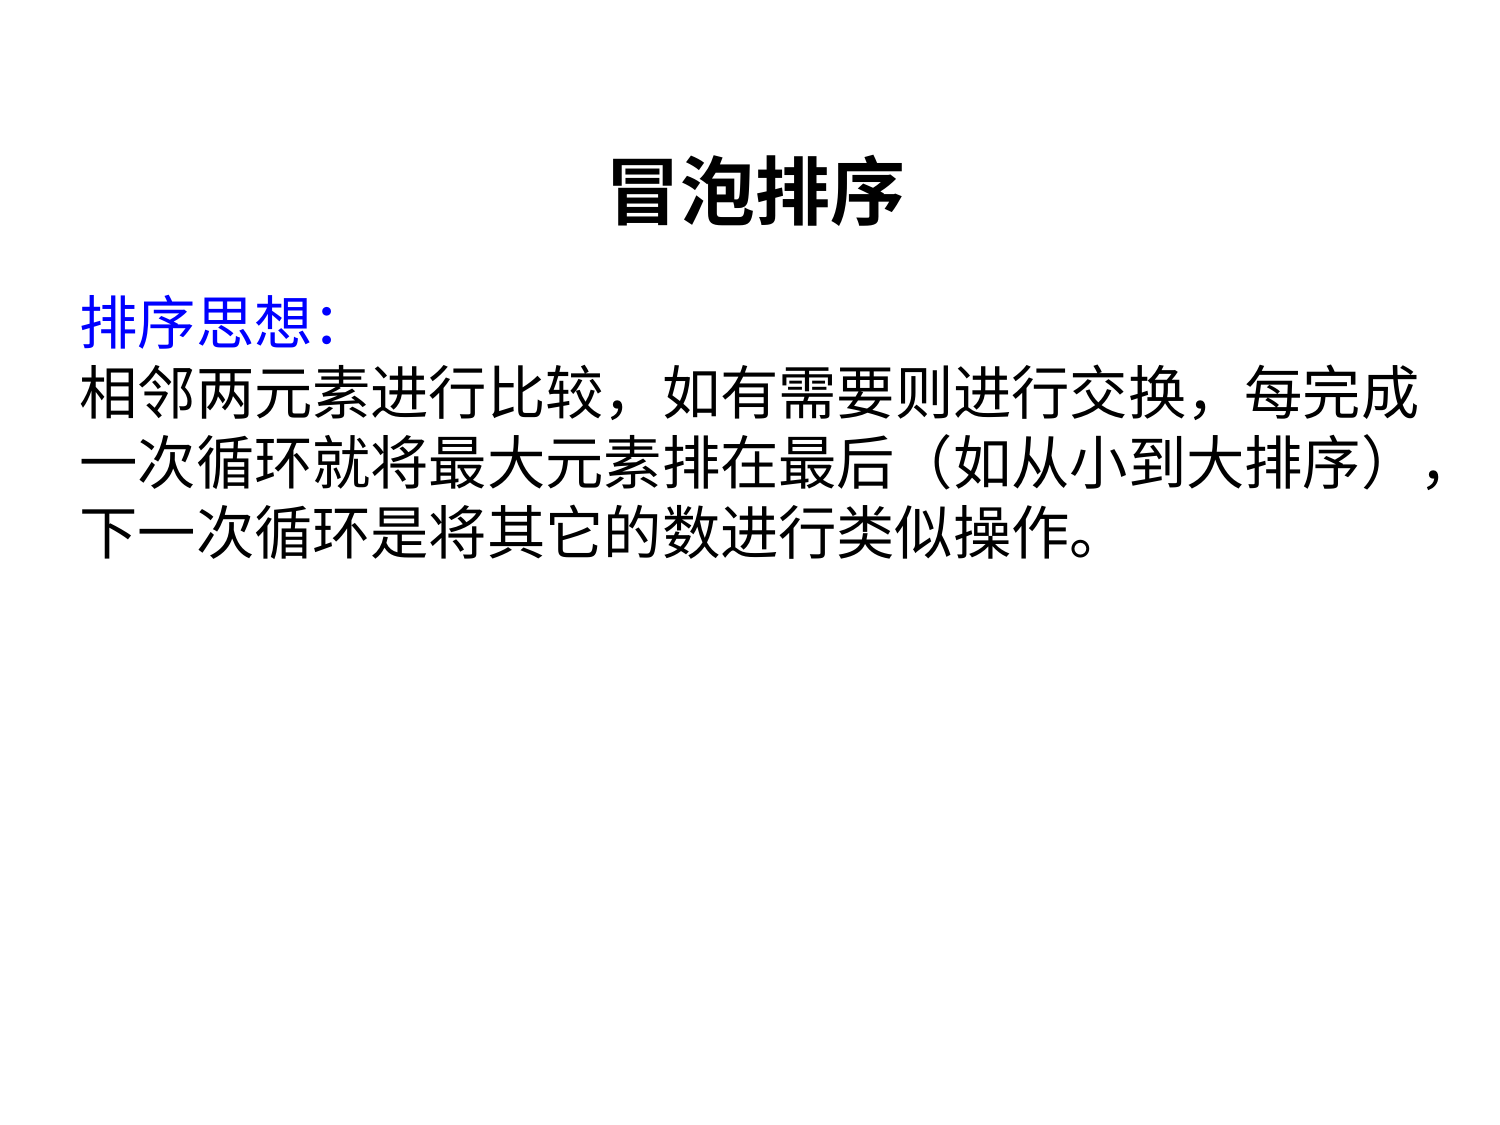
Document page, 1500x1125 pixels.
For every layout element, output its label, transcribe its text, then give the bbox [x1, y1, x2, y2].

text_box 排序思想： 相邻两元素进行比较，如有需要则进行交换，每完成一次循环就将最大元素排在最后（如从小到大排序），下一次循环是将其它的数进行类似操作。 [64, 278, 1471, 574]
text_box 冒泡排序 [590, 137, 945, 243]
